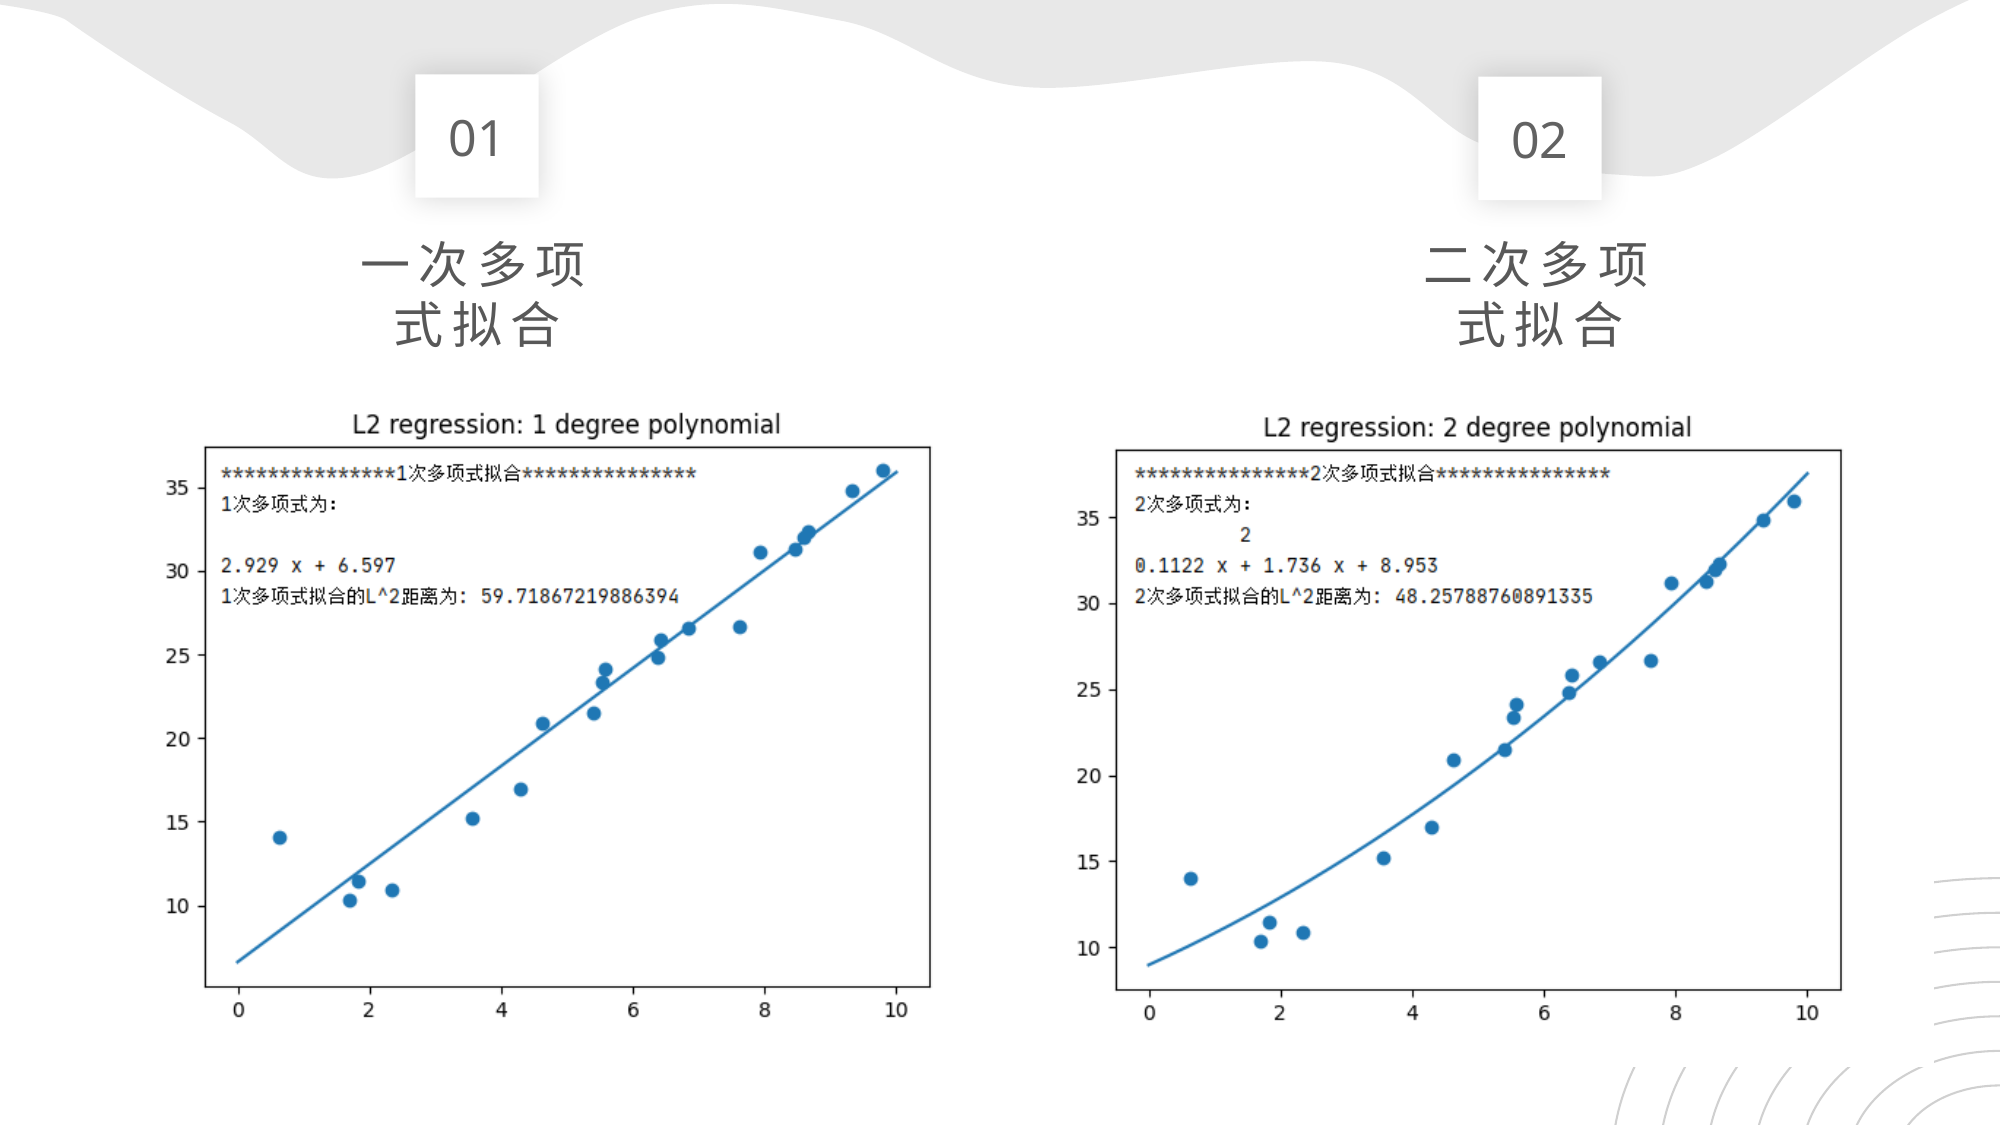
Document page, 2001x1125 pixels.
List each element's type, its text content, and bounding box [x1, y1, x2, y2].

text_box 01 [414, 73, 540, 199]
picture [88, 362, 1934, 1067]
text_box 02 [1477, 76, 1603, 201]
text_box 二次多项式拟合 [1405, 226, 1675, 362]
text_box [1612, 878, 2000, 1125]
text_box 一次多项式拟合 [342, 226, 612, 362]
text_box [0, 0, 1972, 180]
